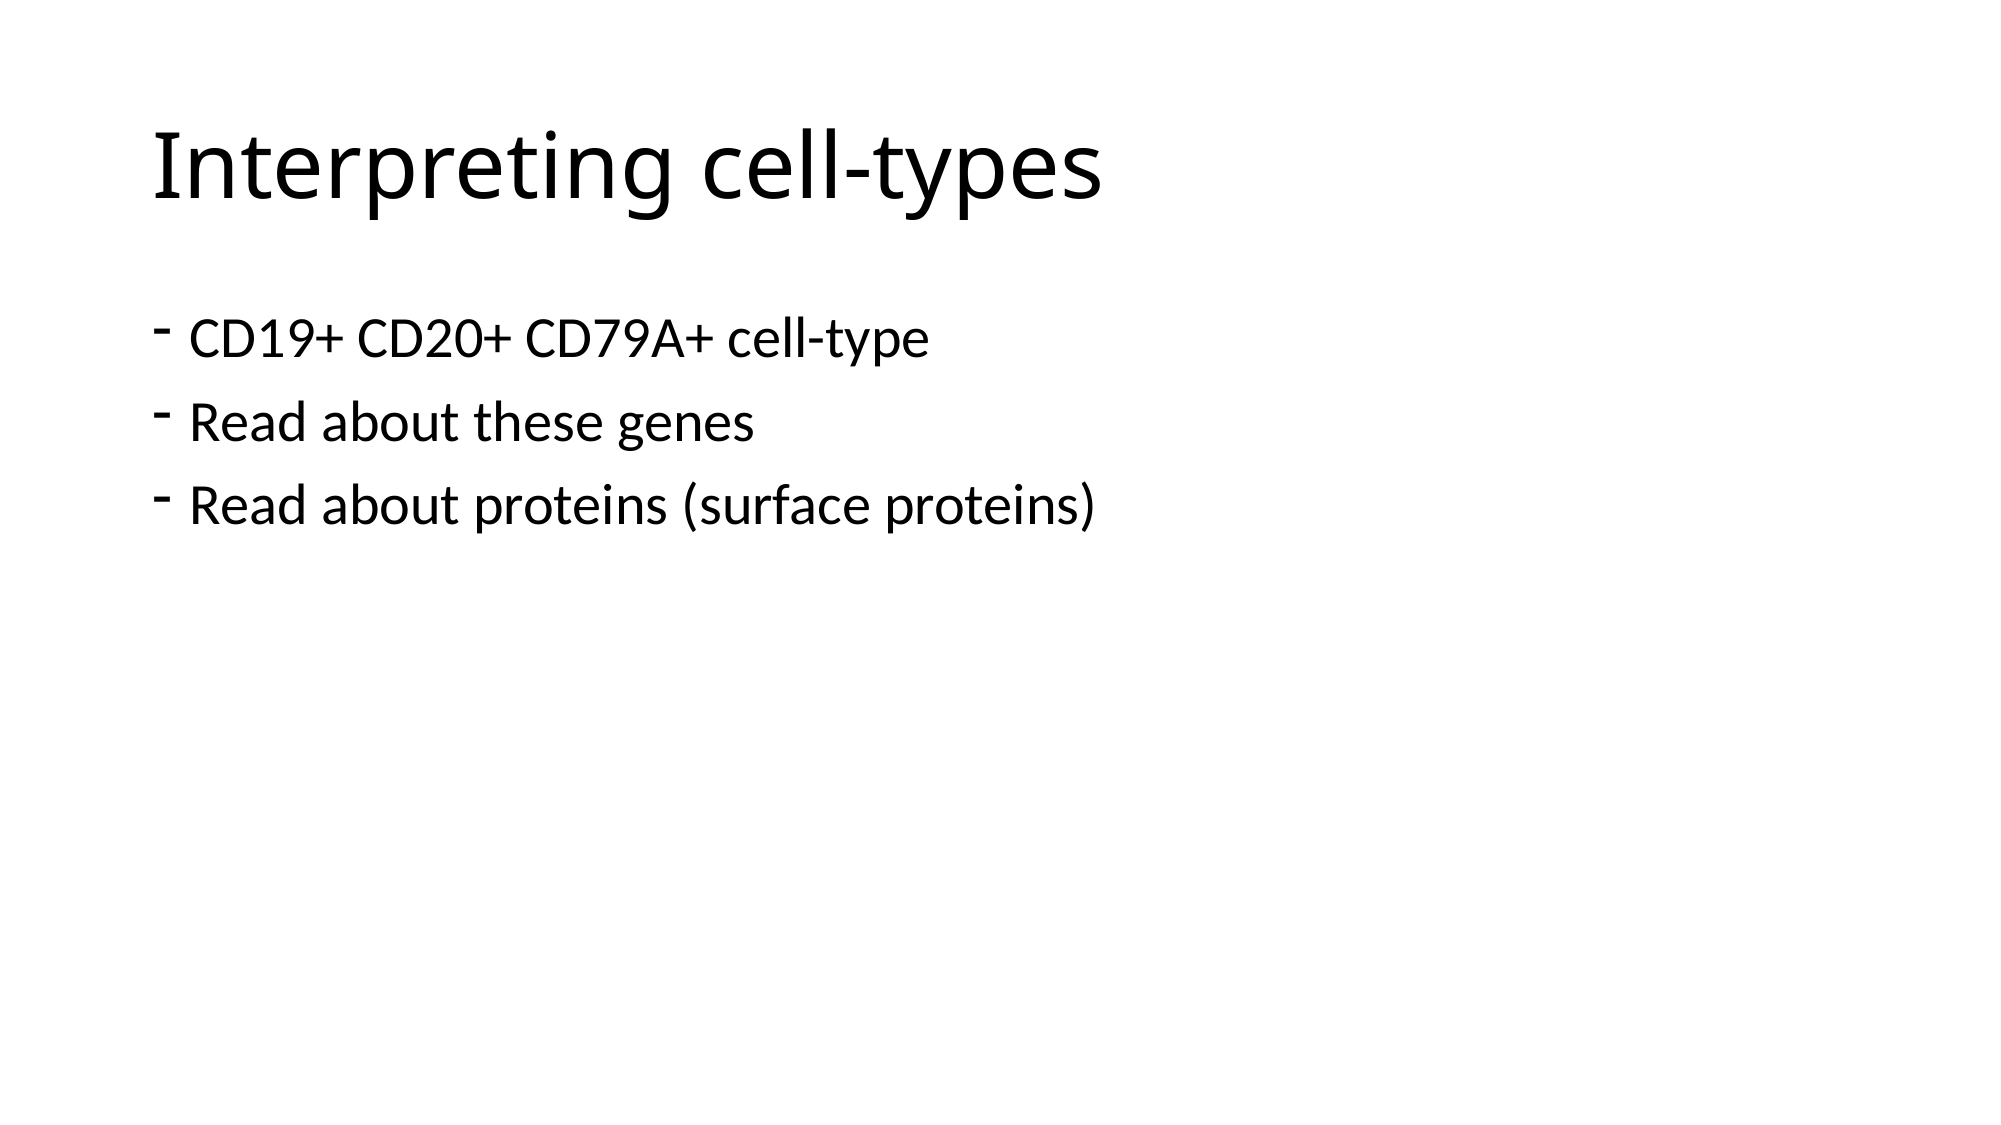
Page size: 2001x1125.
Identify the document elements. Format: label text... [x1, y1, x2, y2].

title Interpreting cell-types [137, 59, 1863, 278]
list CD19+ CD20+ CD79A+ cell-type Read about these genes Read about proteins (surface proteins) [137, 299, 1863, 1014]
